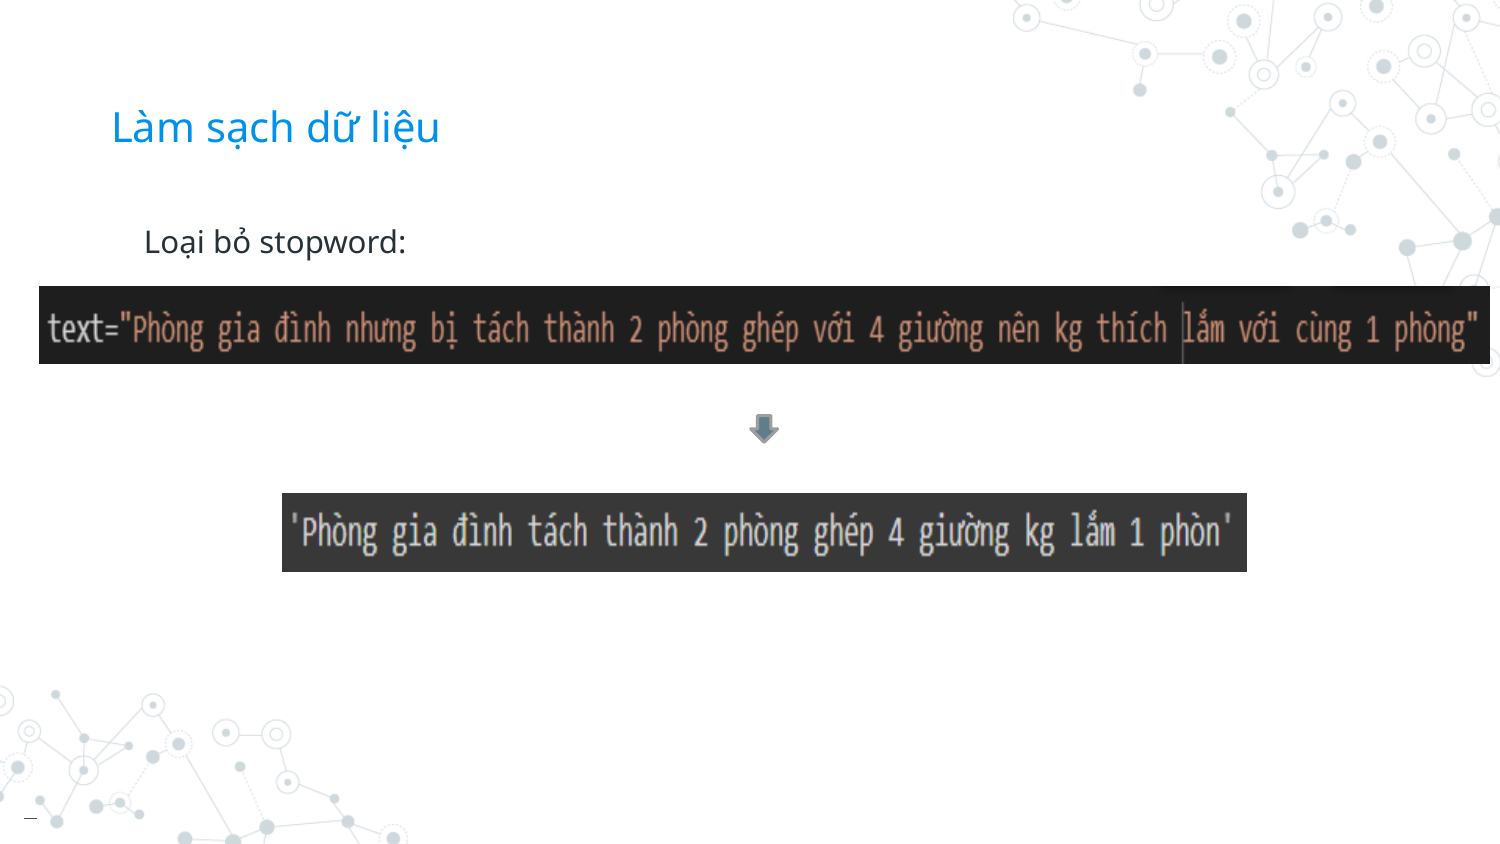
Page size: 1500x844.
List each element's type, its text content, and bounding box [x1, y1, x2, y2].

picture [0, 0, 1500, 844]
title Làm sạch dữ liệu [96, 82, 1360, 170]
text_box [750, 415, 778, 443]
list Loại bỏ stopword: [128, 206, 1372, 284]
